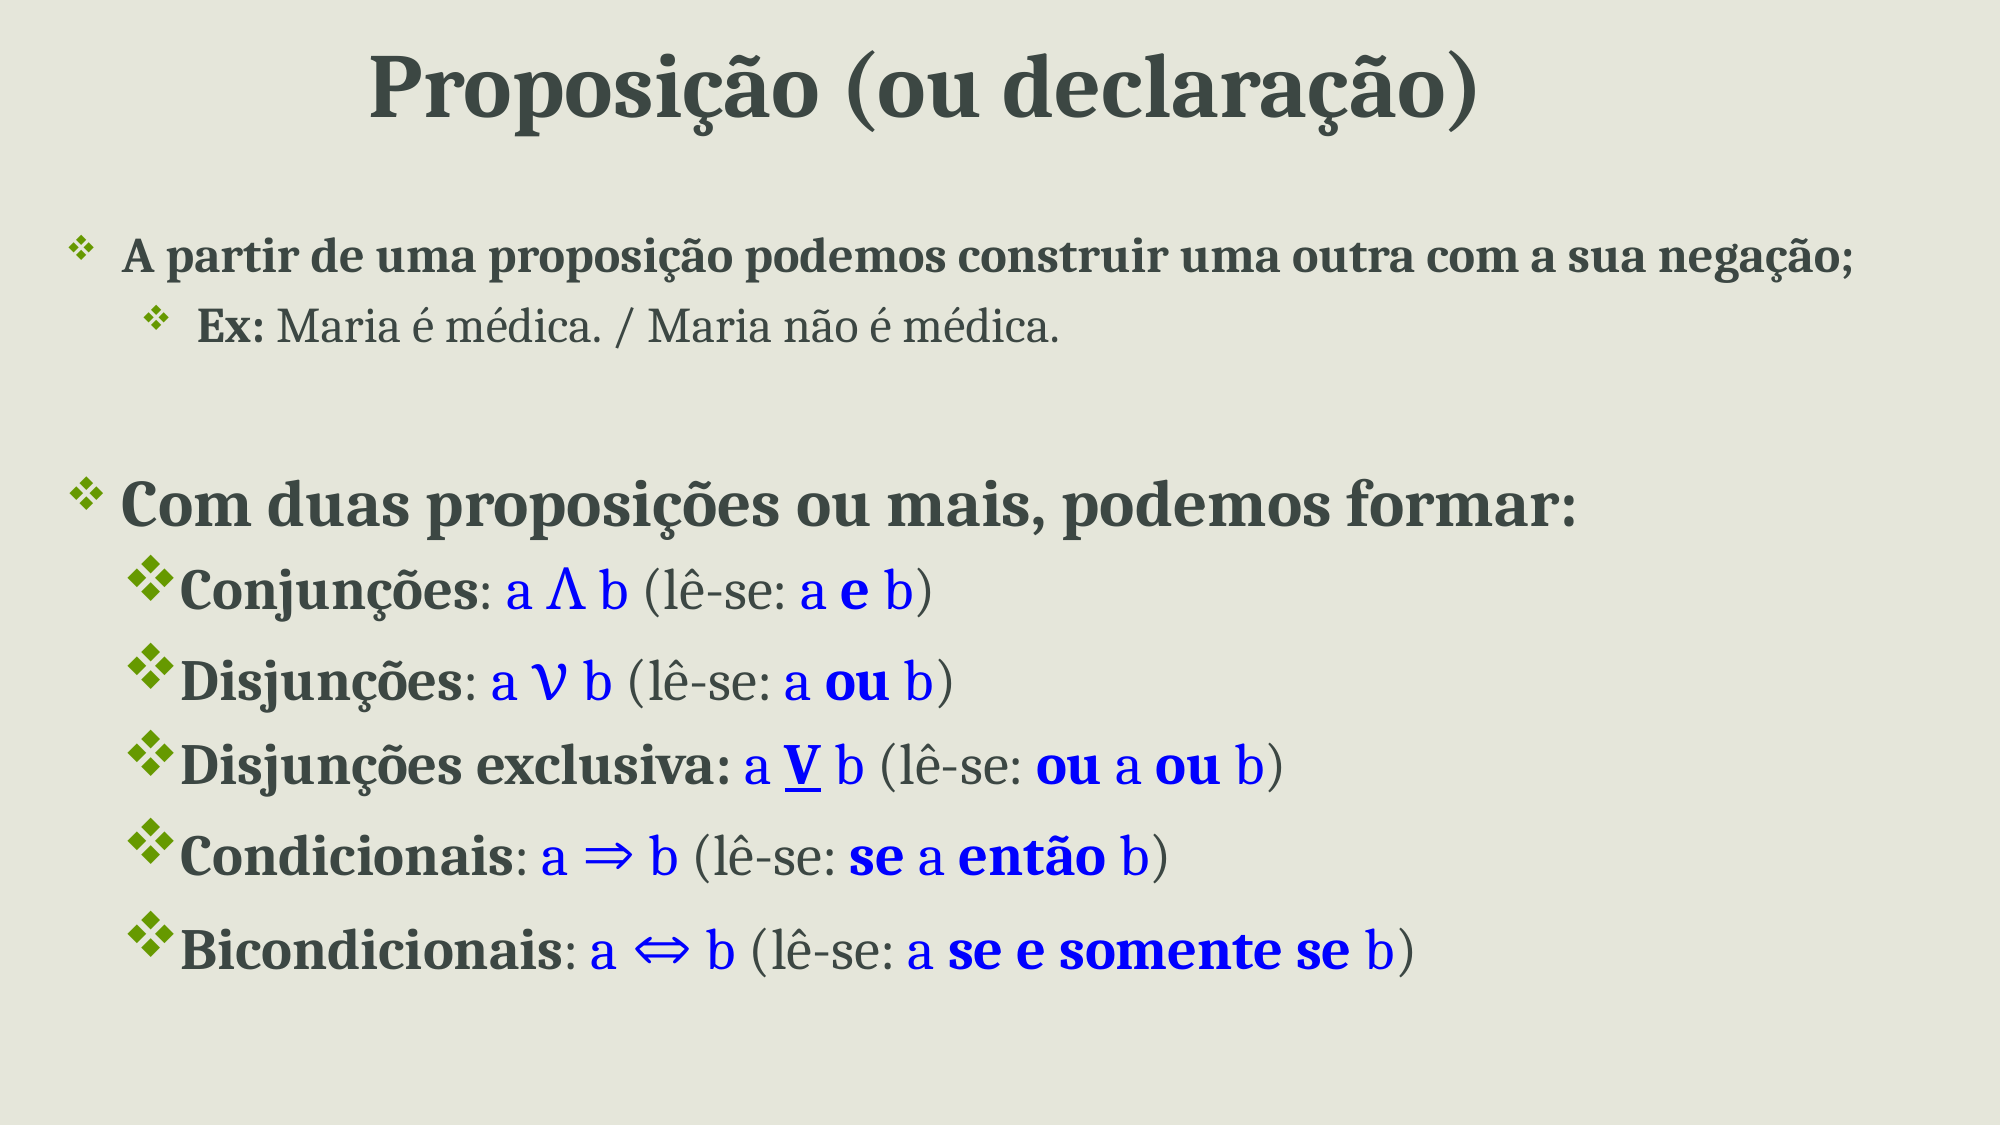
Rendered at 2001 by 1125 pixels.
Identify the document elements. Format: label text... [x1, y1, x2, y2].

text_box Proposição (ou declaração) [251, 18, 1602, 158]
text_box A partir de uma proposição podemos construir uma outra com a sua negação; Ex: Maria é médica. / Maria não é médica. Com duas proposições ou mais, podemos formar: Conjunções: a Λ b (lê-se: a e b) Disjunções: a ν b (lê-se: a ou b) Disjunções exclusiva: a V b (lê-se: ou a ou b) Condicionais: a  b (lê-se: se a então b) Bicondicionais: a  b (lê-se: a se e somente se b) [50, 215, 1948, 1078]
